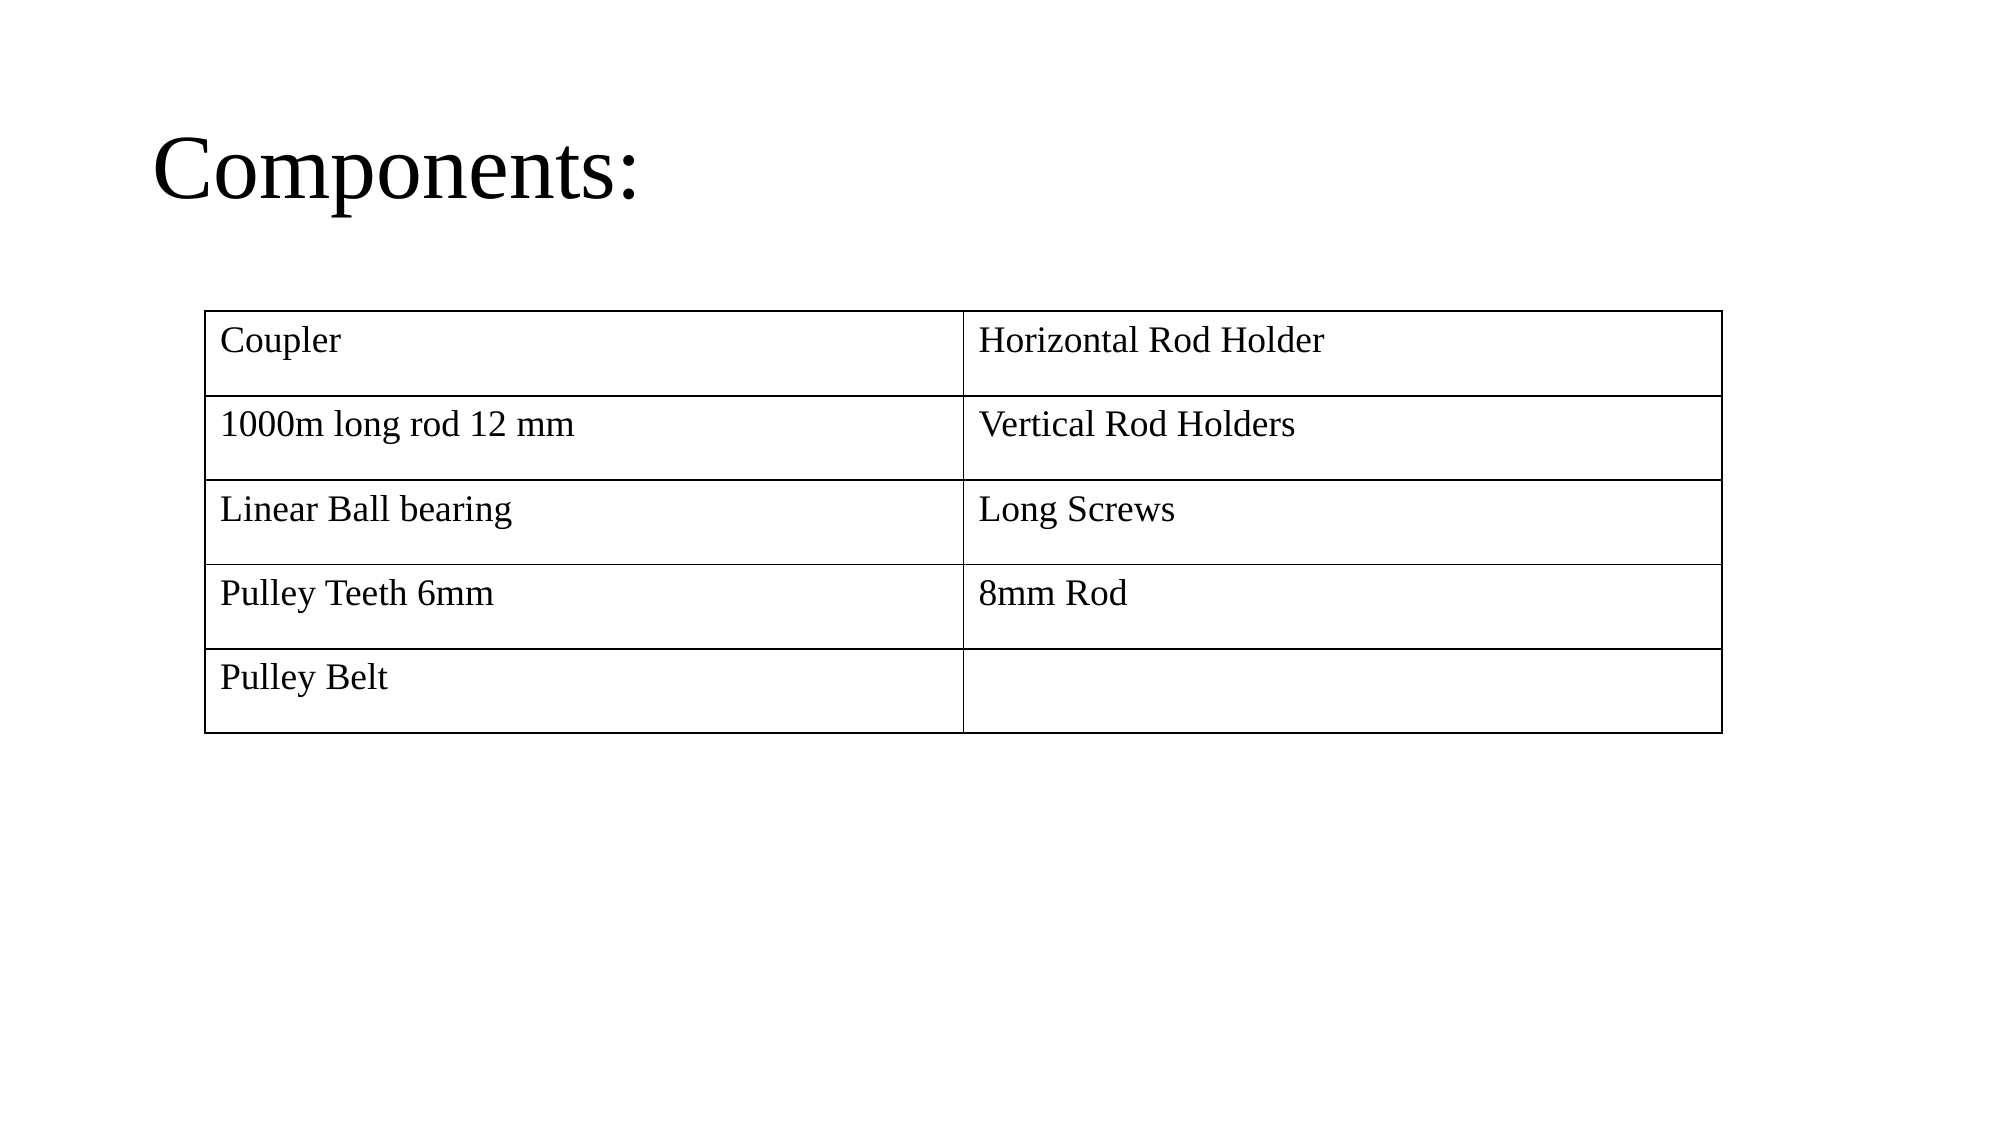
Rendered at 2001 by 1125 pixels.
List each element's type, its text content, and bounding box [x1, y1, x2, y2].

table_header Coupler [206, 312, 963, 395]
table_cell 8mm Rod [964, 565, 1721, 648]
table_cell [964, 650, 1721, 732]
table_cell Vertical Rod Holders [964, 397, 1721, 479]
table_cell Pulley Belt [206, 650, 963, 732]
table_cell Pulley Teeth 6mm [206, 565, 963, 648]
table_header Horizontal Rod Holder [964, 312, 1721, 395]
table_cell 1000m long rod 12 mm [206, 397, 963, 479]
table_cell Linear Ball bearing [206, 481, 963, 564]
title Components: [137, 59, 1863, 278]
table_cell Long Screws [964, 481, 1721, 564]
